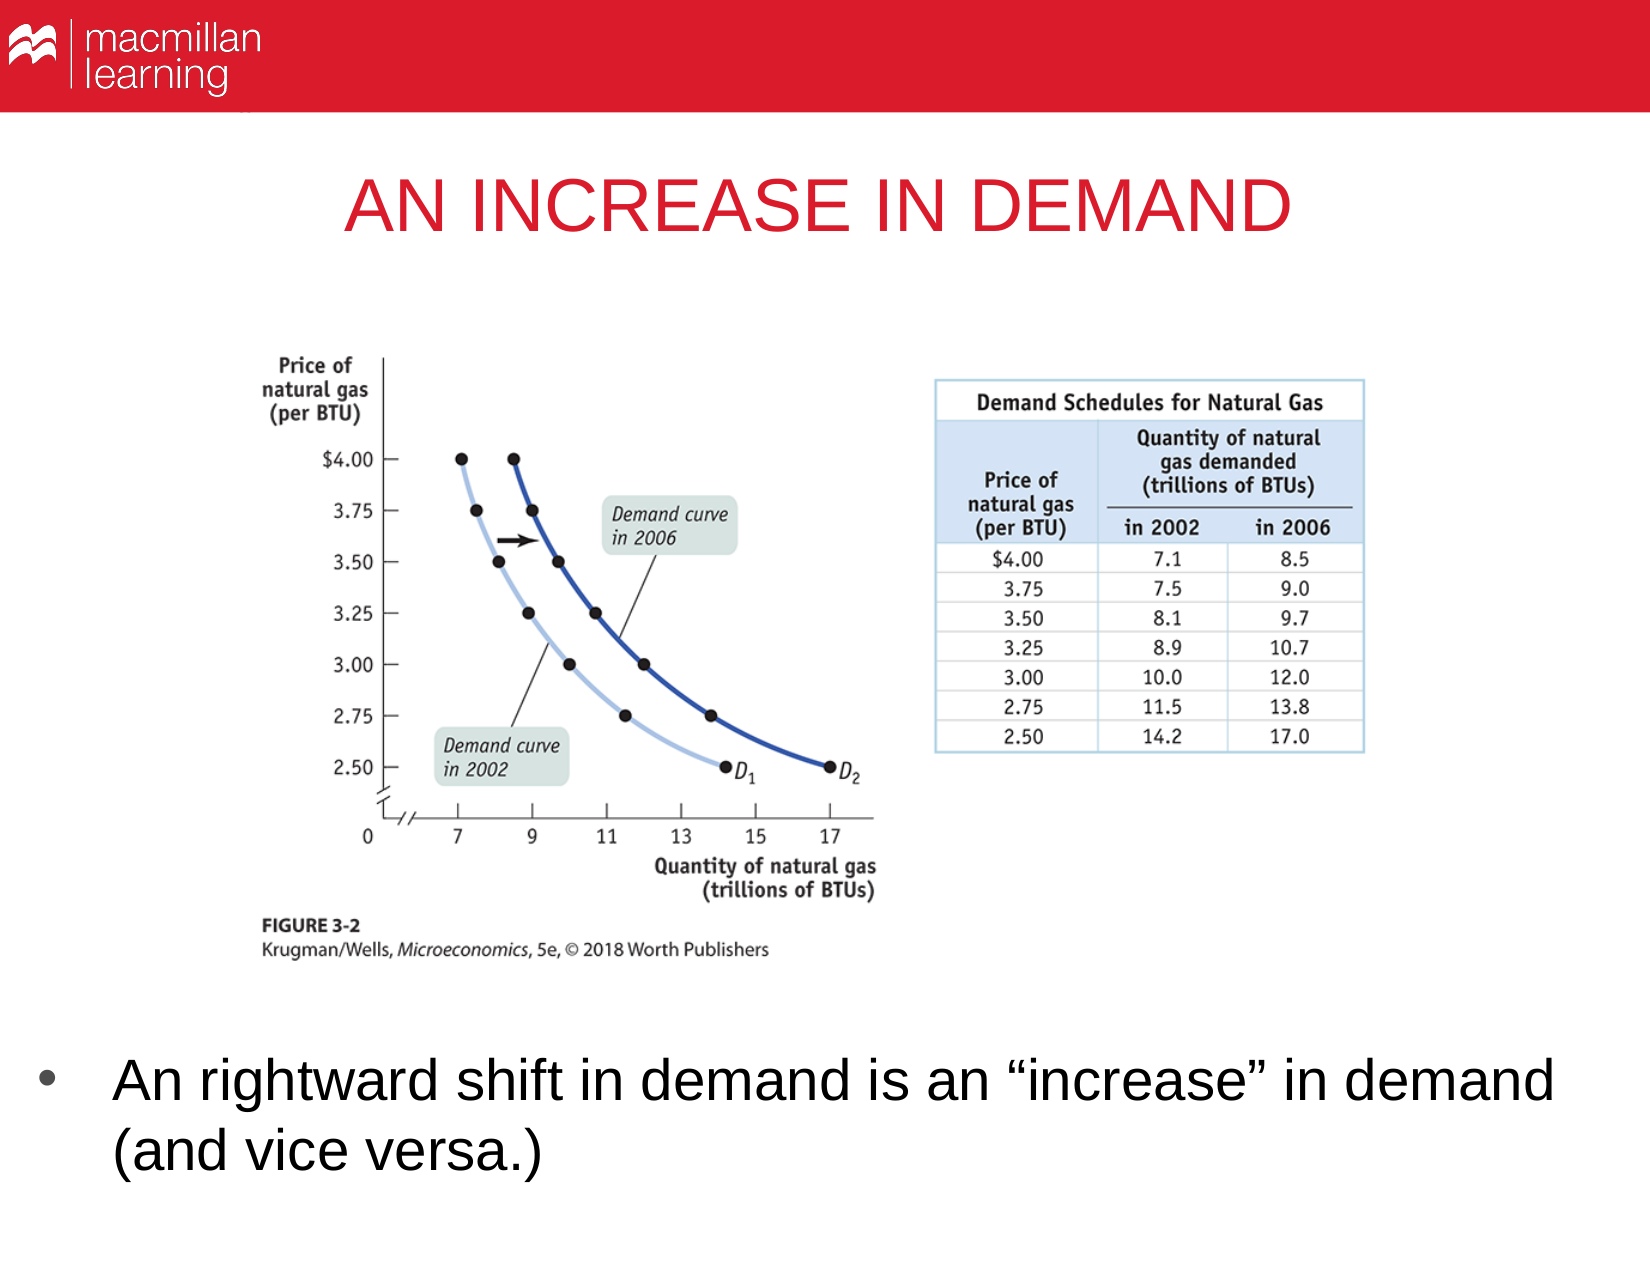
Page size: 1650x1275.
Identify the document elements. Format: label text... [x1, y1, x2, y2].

list An rightward shift in demand is an “increase” in demand (and vice versa.) [22, 1027, 1631, 1200]
picture [9, 19, 260, 97]
picture [262, 354, 1388, 961]
title AN INCREASE IN DEMAND [0, 120, 1640, 283]
